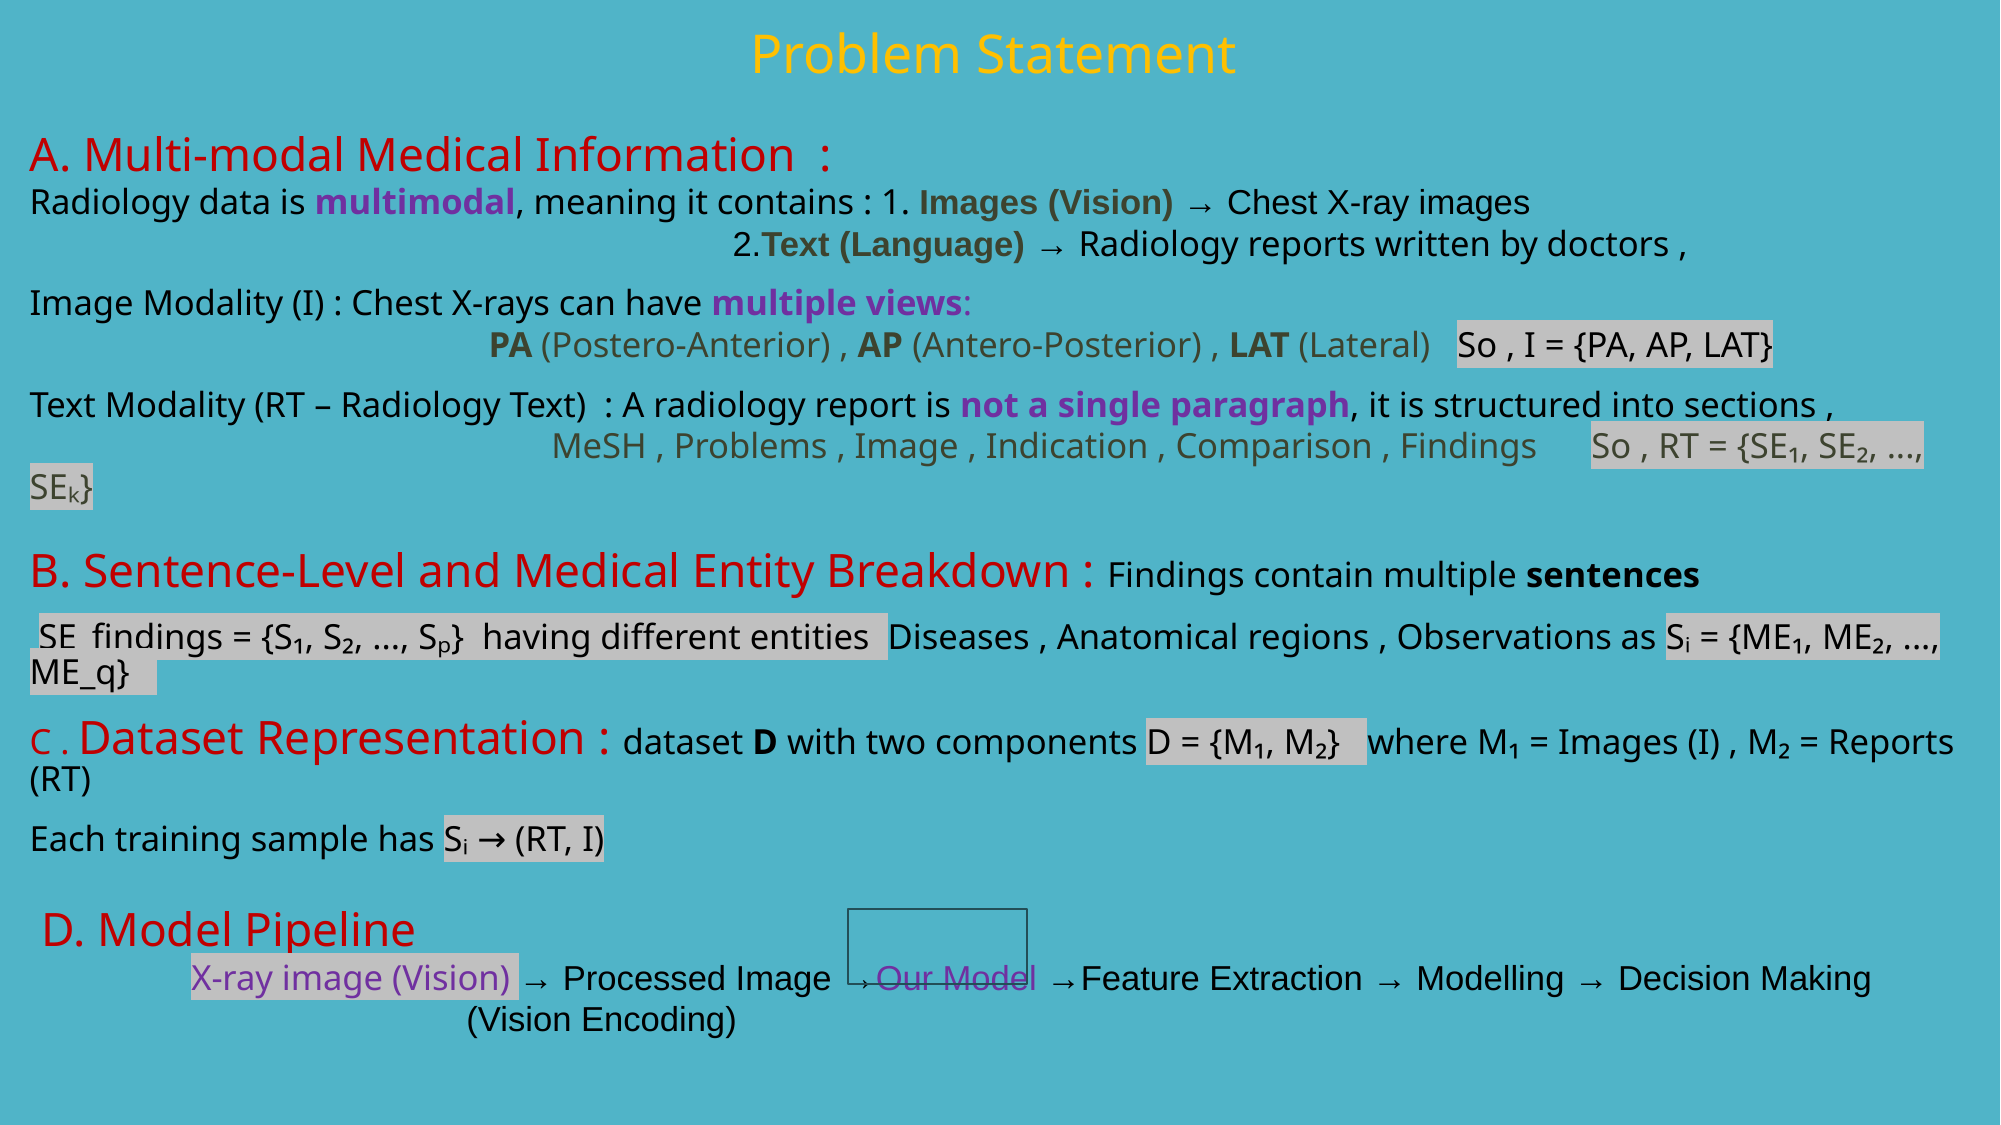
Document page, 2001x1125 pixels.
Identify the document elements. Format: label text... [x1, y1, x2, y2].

text_box [847, 908, 1028, 985]
subtitle Problem Statement A. Multi-modal Medical Information : Radiology data is multimodal, meaning it contains : 1. Images (Vision) → Chest X-ray images 2.Text (Language) → Radiology reports written by doctors , Image Modality (I) : Chest X-rays can have multiple views: PA (Postero-Anterior) , AP (Antero-Posterior) , LAT (Lateral) So , I = {PA, AP, LAT} Text Modality (RT – Radiology Text) : A radiology report is not a single paragraph, it is structured into sections , MeSH , Problems , Image , Indication , Comparison , Findings So , RT = {SE₁, SE₂, ..., SEₖ} B. Sentence-Level and Medical Entity Breakdown : Findings contain multiple sentences SE_findings = {S₁, S₂, ..., Sₚ} having different entities Diseases , Anatomical regions , Observations as Sᵢ = {ME₁, ME₂, ..., ME_q} C . Dataset Representation : dataset D with two components D = {M₁, M₂} where M₁ = Images (I) , M₂ = Reports (RT) Each training sample has Sᵢ → (RT, I) D. Model Pipeline X-ray image (Vision) → Processed Image →Our Model →Feature Extraction → Modelling → Decision Making (Vision Encoding) [14, 22, 1988, 1102]
